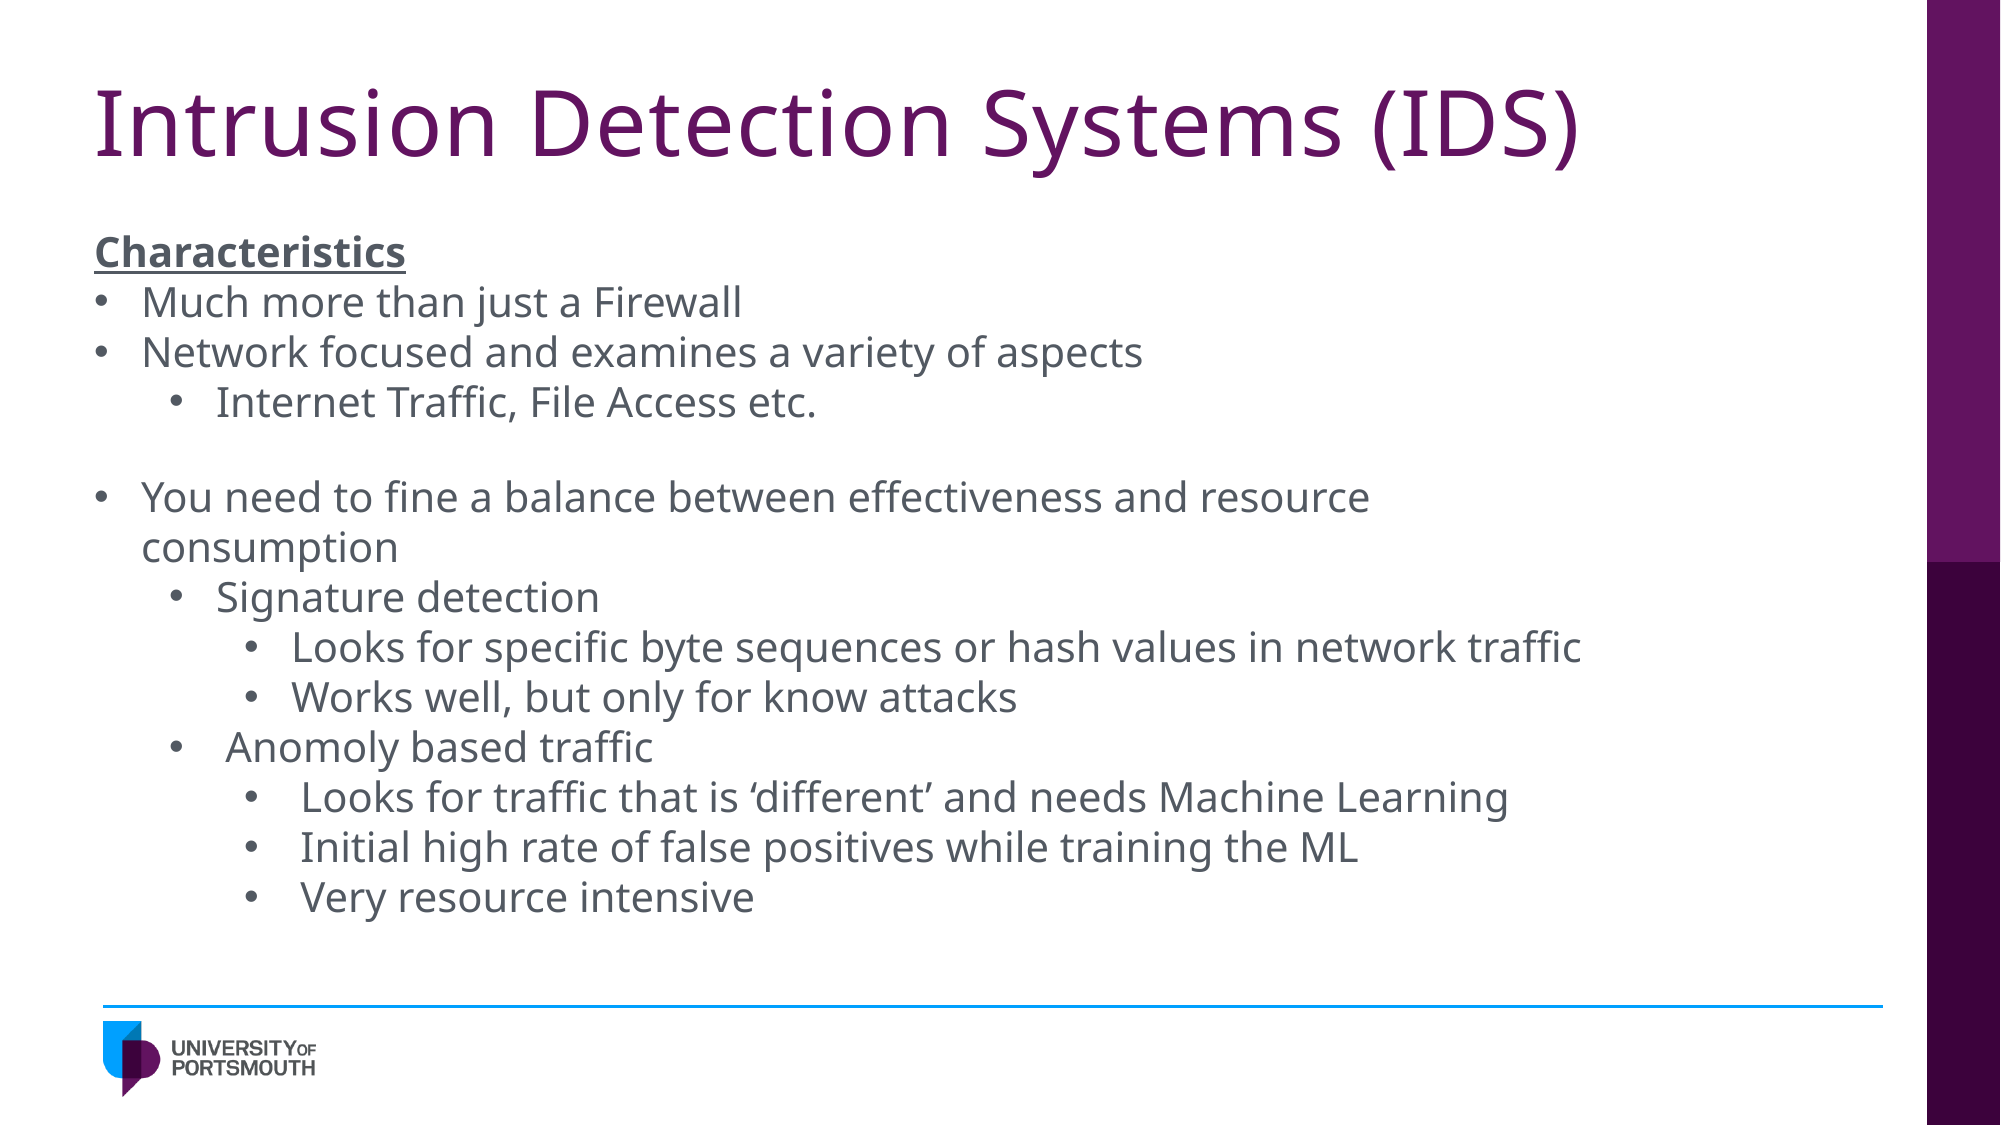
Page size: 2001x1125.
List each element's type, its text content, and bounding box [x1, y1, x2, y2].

title Intrusion Detection Systems (IDS) [79, 91, 1854, 243]
picture [103, 1021, 316, 1097]
text_box Characteristics Much more than just a Firewall Network focused and examines a variety of aspects Internet Traffic, File Access etc. You need to fine a balance between effectiveness and resource consumption Signature detection Looks for specific byte sequences or hash values in network traffic Works well, but only for know attacks Anomoly based traffic Looks for traffic that is ‘different’ and needs Machine Learning Initial high rate of false positives while training the ML Very resource intensive [79, 218, 1642, 974]
